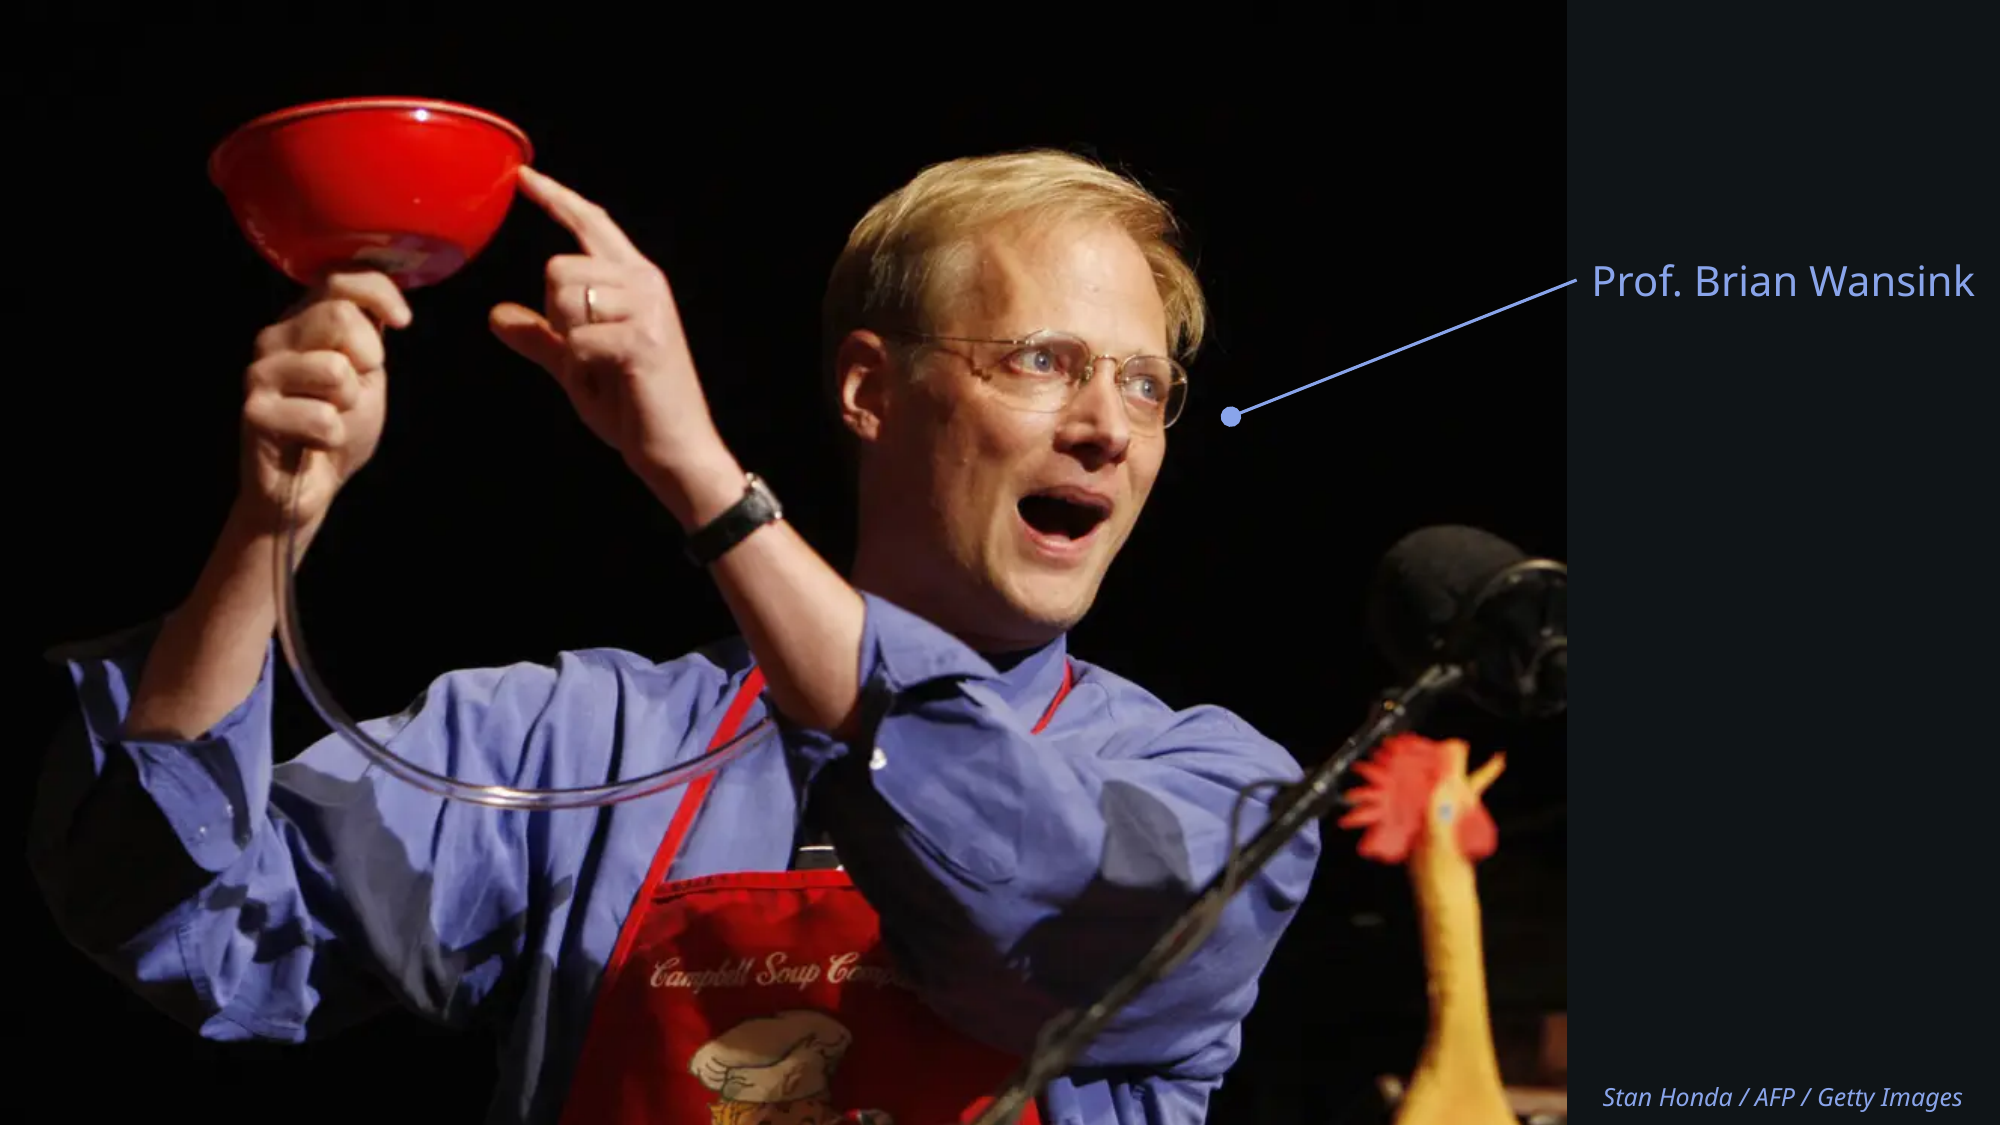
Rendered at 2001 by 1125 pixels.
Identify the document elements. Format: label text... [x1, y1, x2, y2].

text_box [1230, 279, 1593, 418]
text_box Prof. Brian Wansink [1576, 247, 1990, 313]
picture [0, 0, 1568, 1125]
text_box Stan Honda / AFP / Getty Images [1568, 1074, 2000, 1120]
